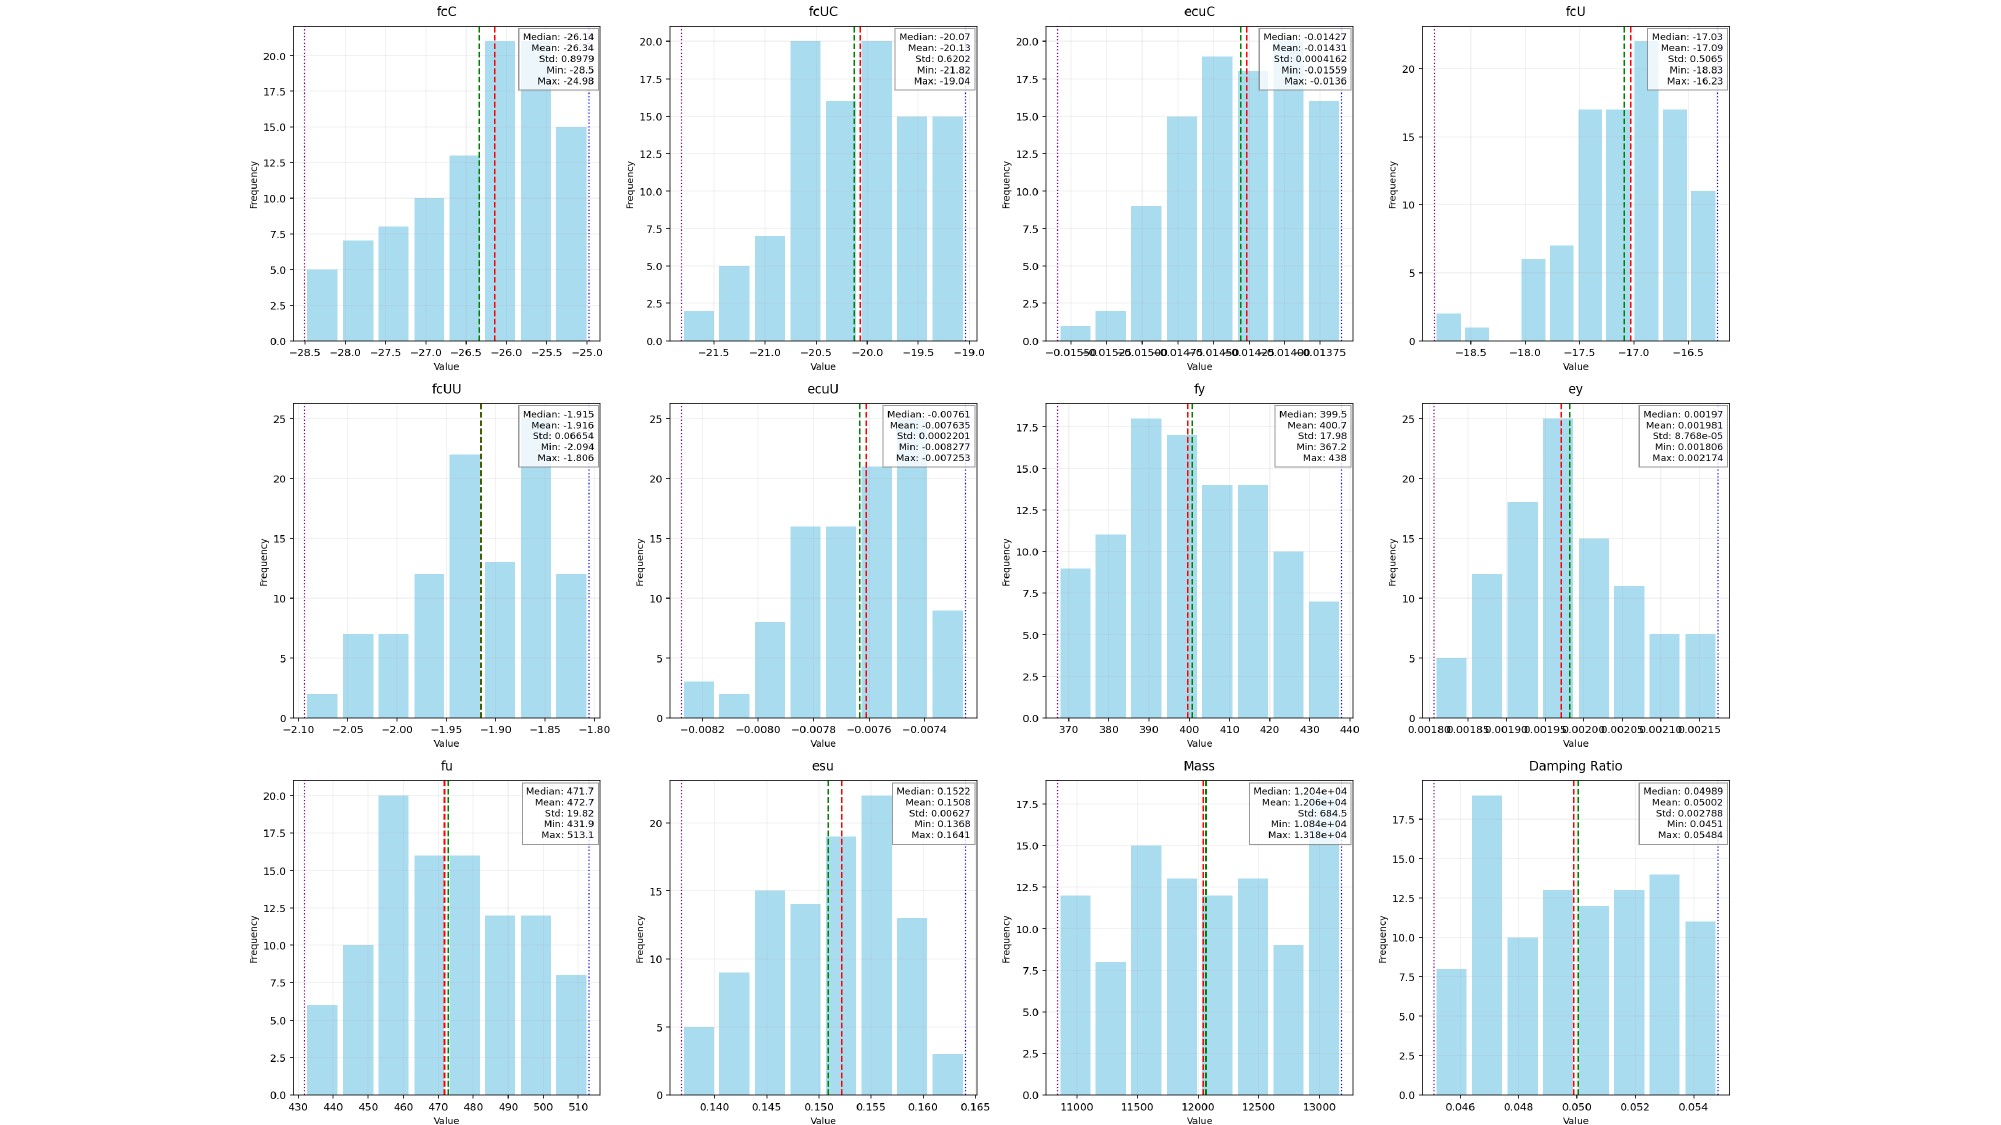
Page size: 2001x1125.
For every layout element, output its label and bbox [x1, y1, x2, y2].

picture [243, 0, 1757, 1125]
